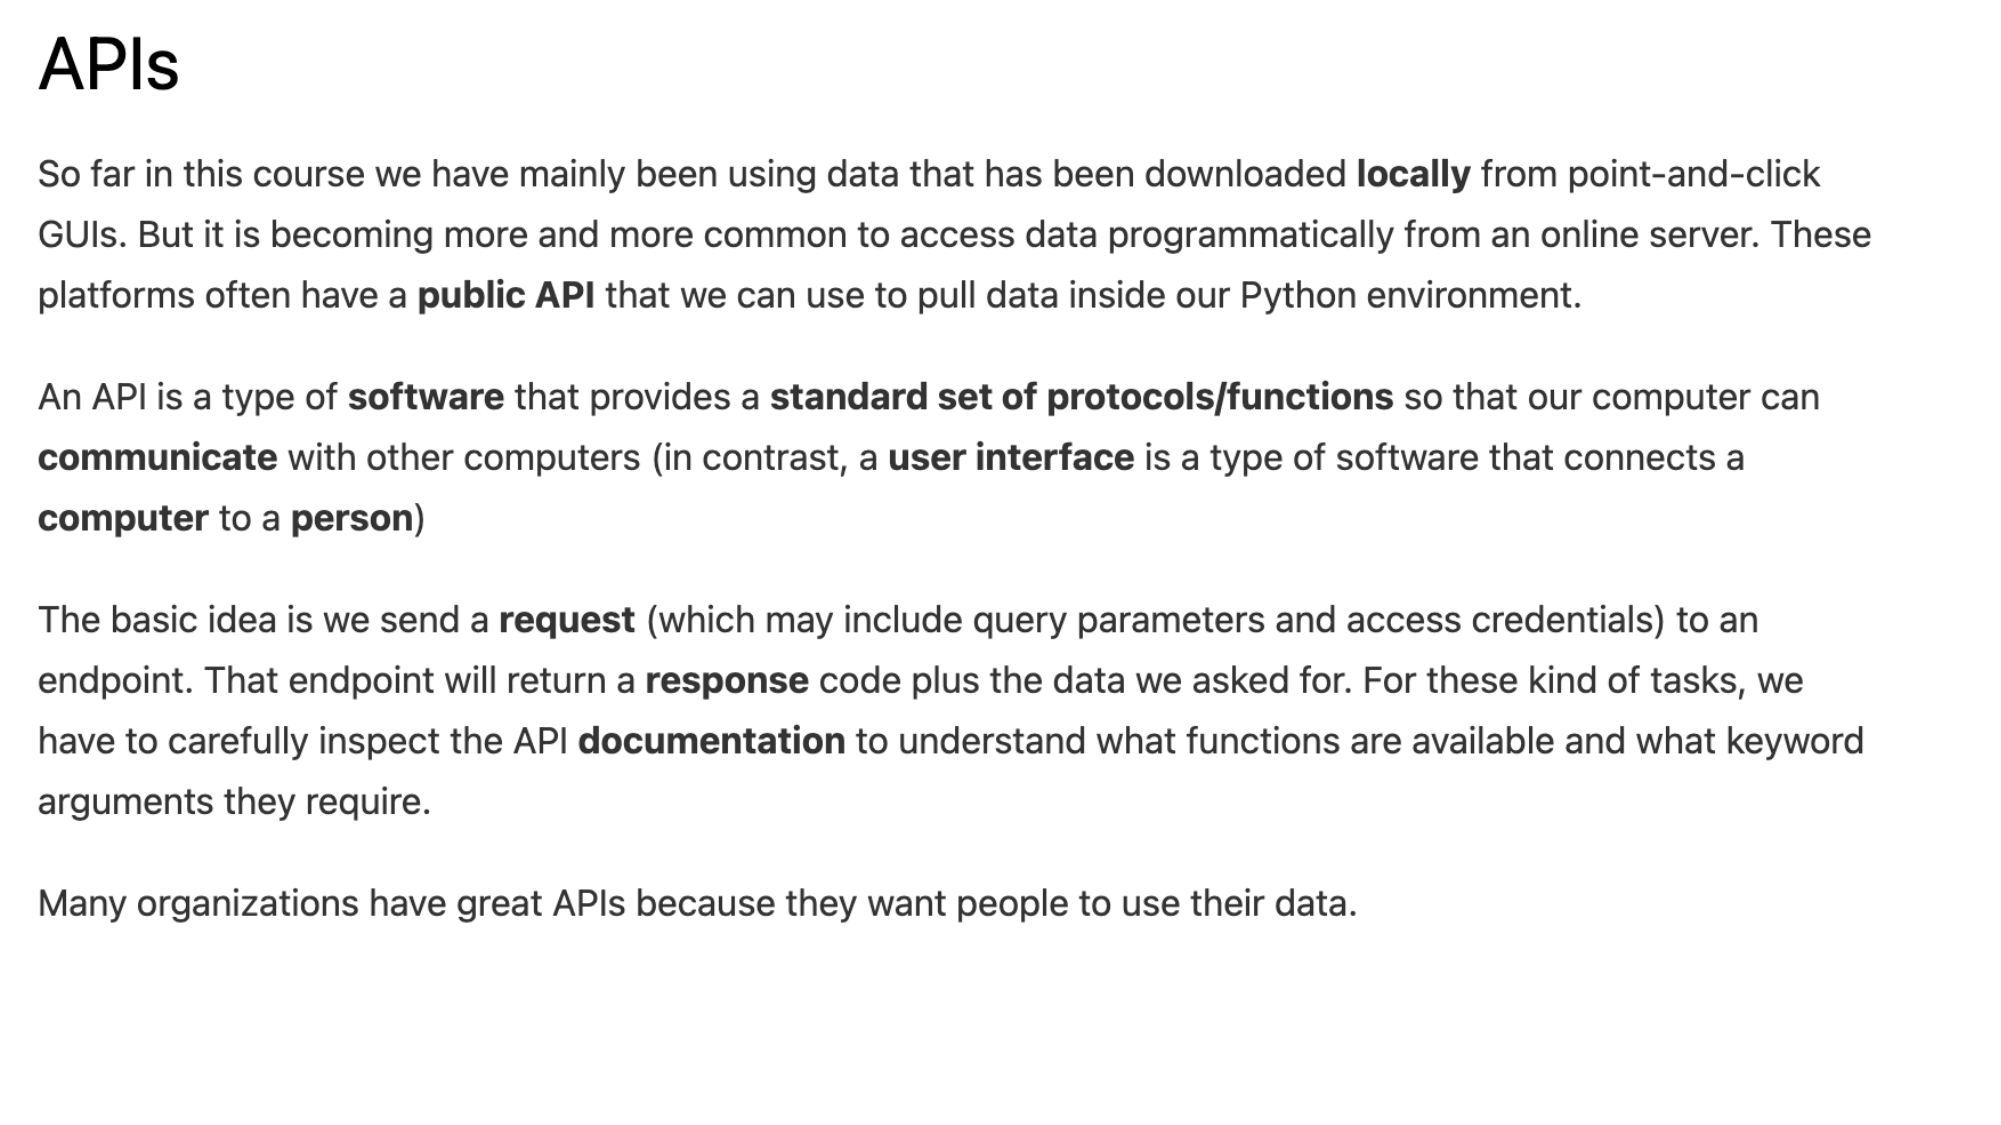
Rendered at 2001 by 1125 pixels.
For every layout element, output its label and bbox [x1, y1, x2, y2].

picture [0, 0, 1949, 957]
